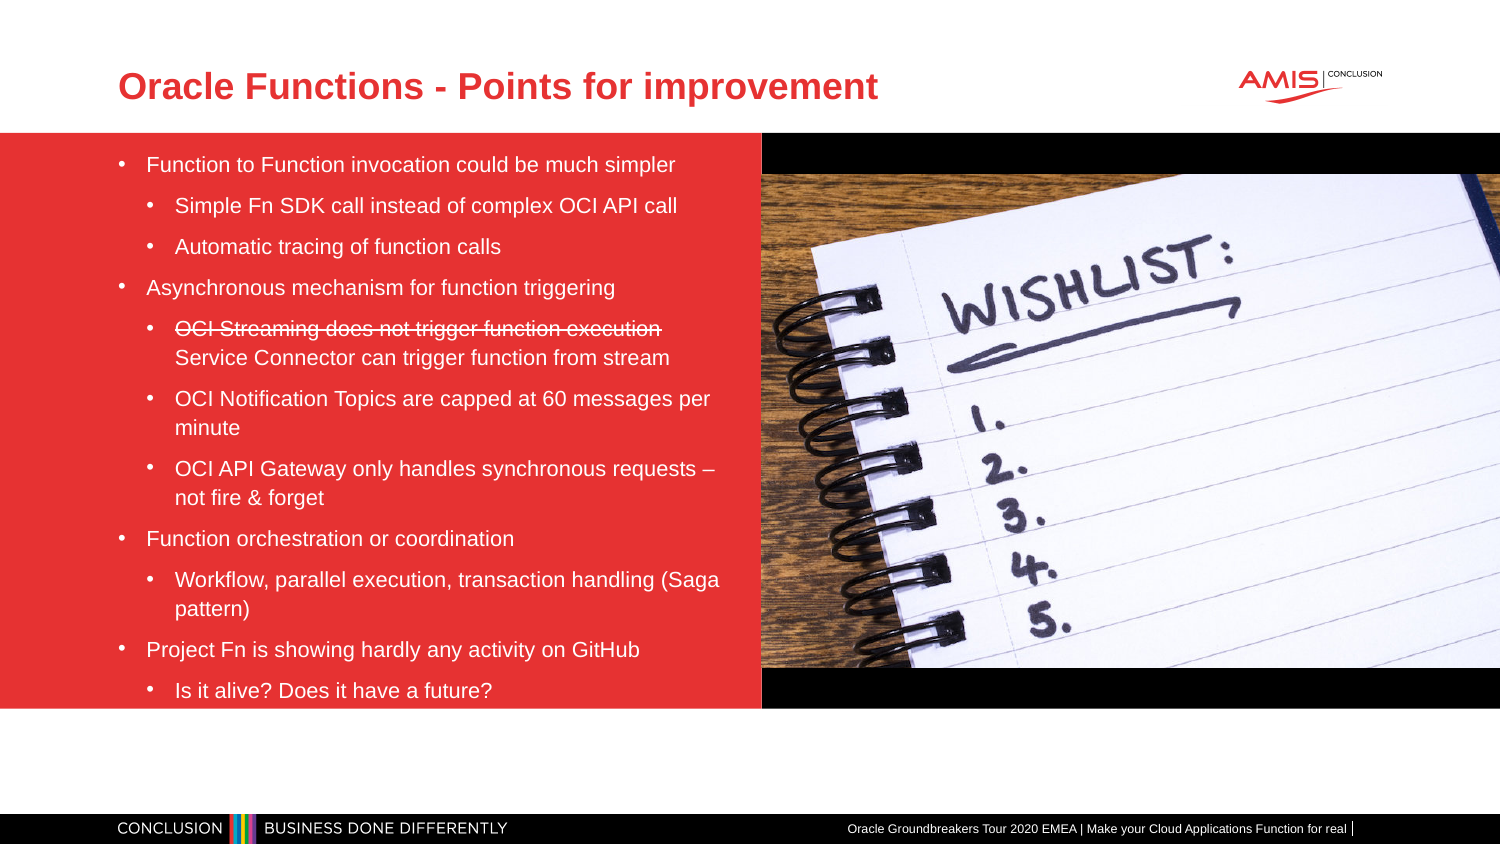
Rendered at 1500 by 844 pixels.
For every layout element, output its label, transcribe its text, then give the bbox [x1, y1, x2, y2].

picture [1205, 59, 1388, 106]
title Oracle Functions - Points for improvement [118, 47, 1205, 130]
picture [239, 814, 1500, 844]
footer Oracle Groundbreakers Tour 2020 EMEA | Make your Cloud Applications Function for real [814, 820, 1347, 839]
picture [761, 174, 1500, 668]
picture [0, 814, 236, 844]
list Function to Function invocation could be much simpler Simple Fn SDK call instead of complex OCI API call Automatic tracing of function calls Asynchronous mechanism for function triggering OCI Streaming does not trigger function execution Service Connector can trigger function from stream OCI Notification Topics are capped at 60 messages per minute OCI API Gateway only handles synchronous requests – not fire & forget Function orchestration or coordination Workflow, parallel execution, transaction handling (Saga pattern) Project Fn is showing hardly any activity on GitHub Is it alive? Does it have a future? [118, 147, 733, 706]
